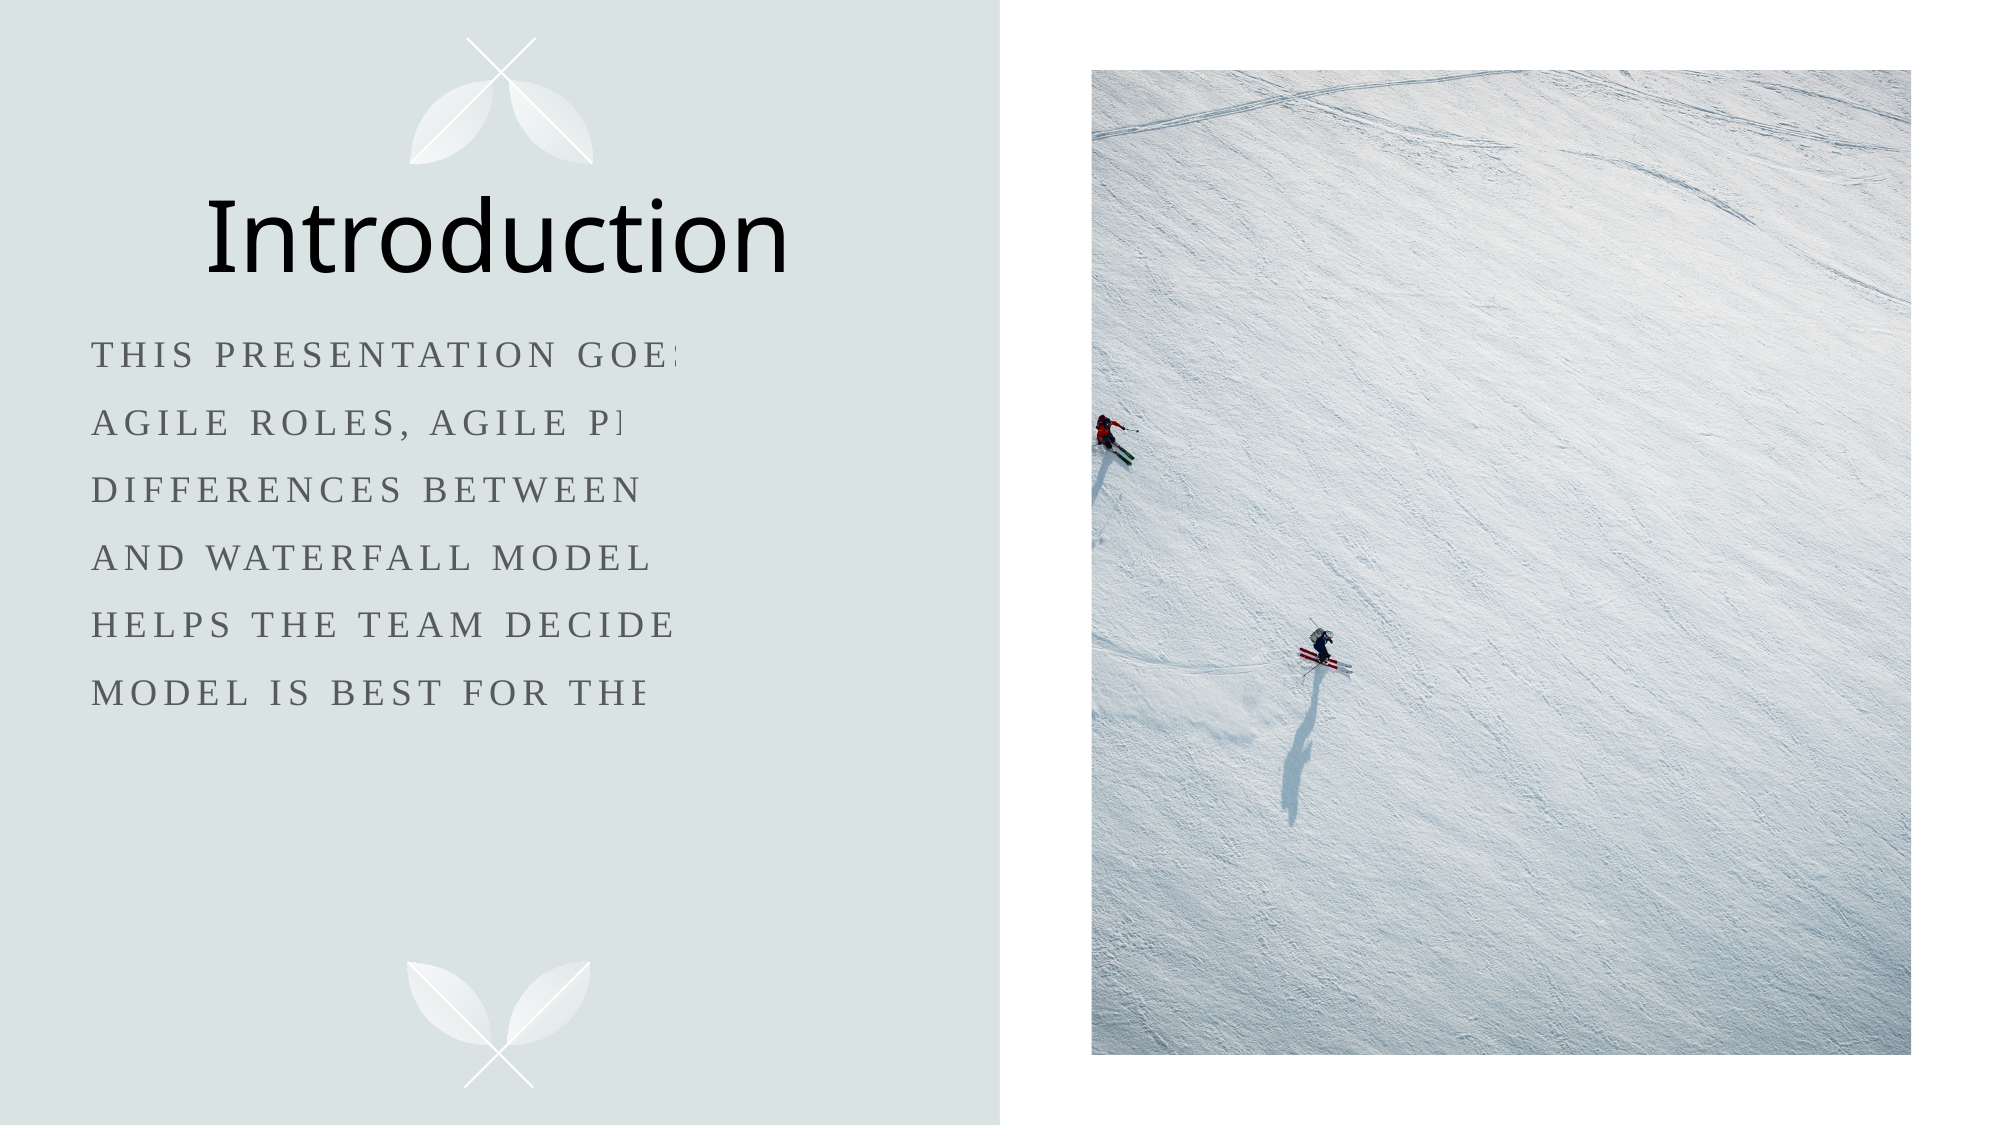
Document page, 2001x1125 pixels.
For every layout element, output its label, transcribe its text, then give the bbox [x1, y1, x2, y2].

title Introduction [75, 163, 923, 299]
subtitle This presentation goes over agile roles, agile phases, differences between agile and waterfall models and helps the team decide which model is best for the team [75, 299, 923, 962]
picture [1091, 70, 1912, 1055]
